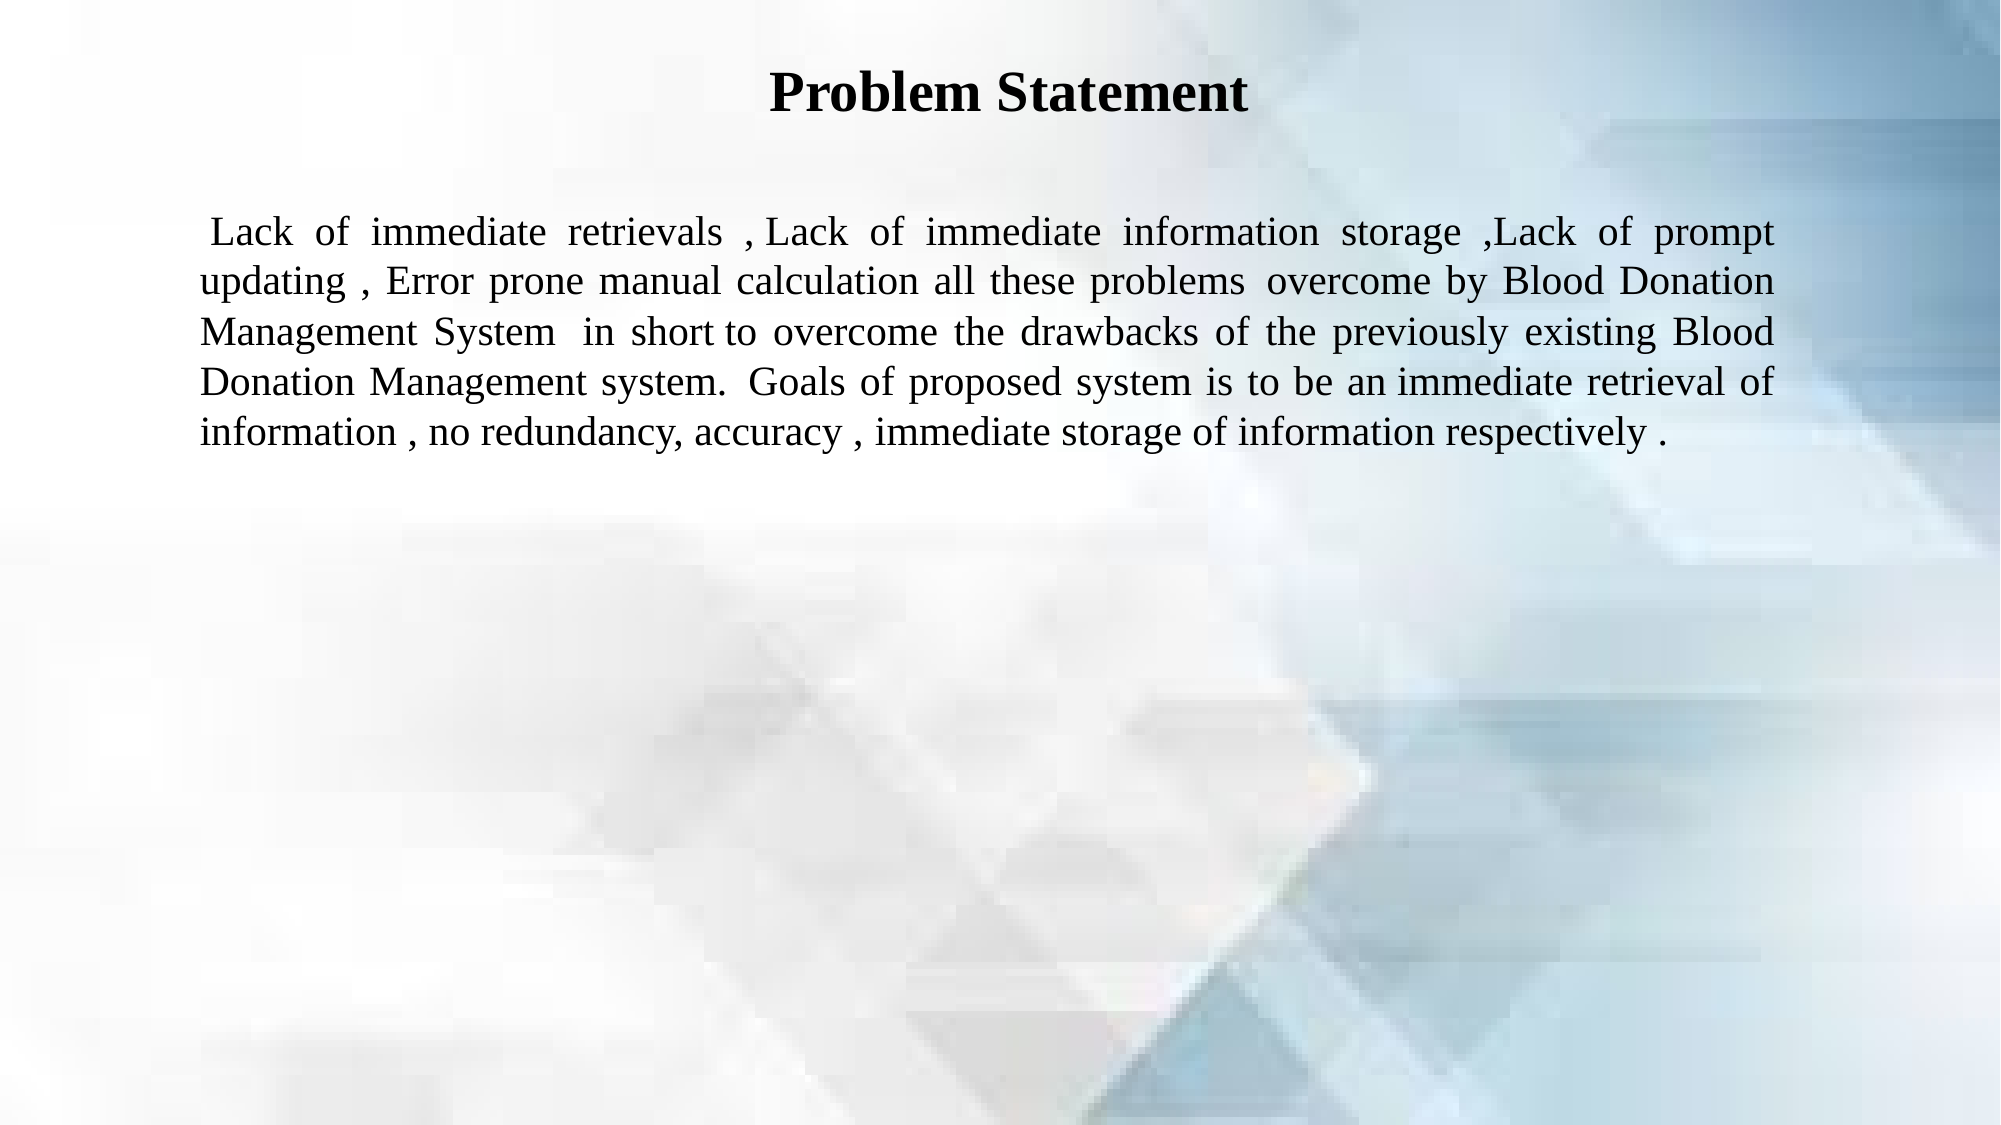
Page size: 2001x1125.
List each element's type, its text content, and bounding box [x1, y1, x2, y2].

picture [0, 0, 2001, 1125]
text_box Problem Statement [622, 45, 1412, 195]
text_box Lack of immediate retrievals , Lack of immediate information storage ,Lack of prompt updating , Error prone manual calculation all these problems overcome by Blood Donation Management System in short to overcome the drawbacks of the previously existing Blood Donation Management system. Goals of proposed system is to be an immediate retrieval of information , no redundancy, accuracy , immediate storage of information respectively . [184, 195, 1792, 841]
